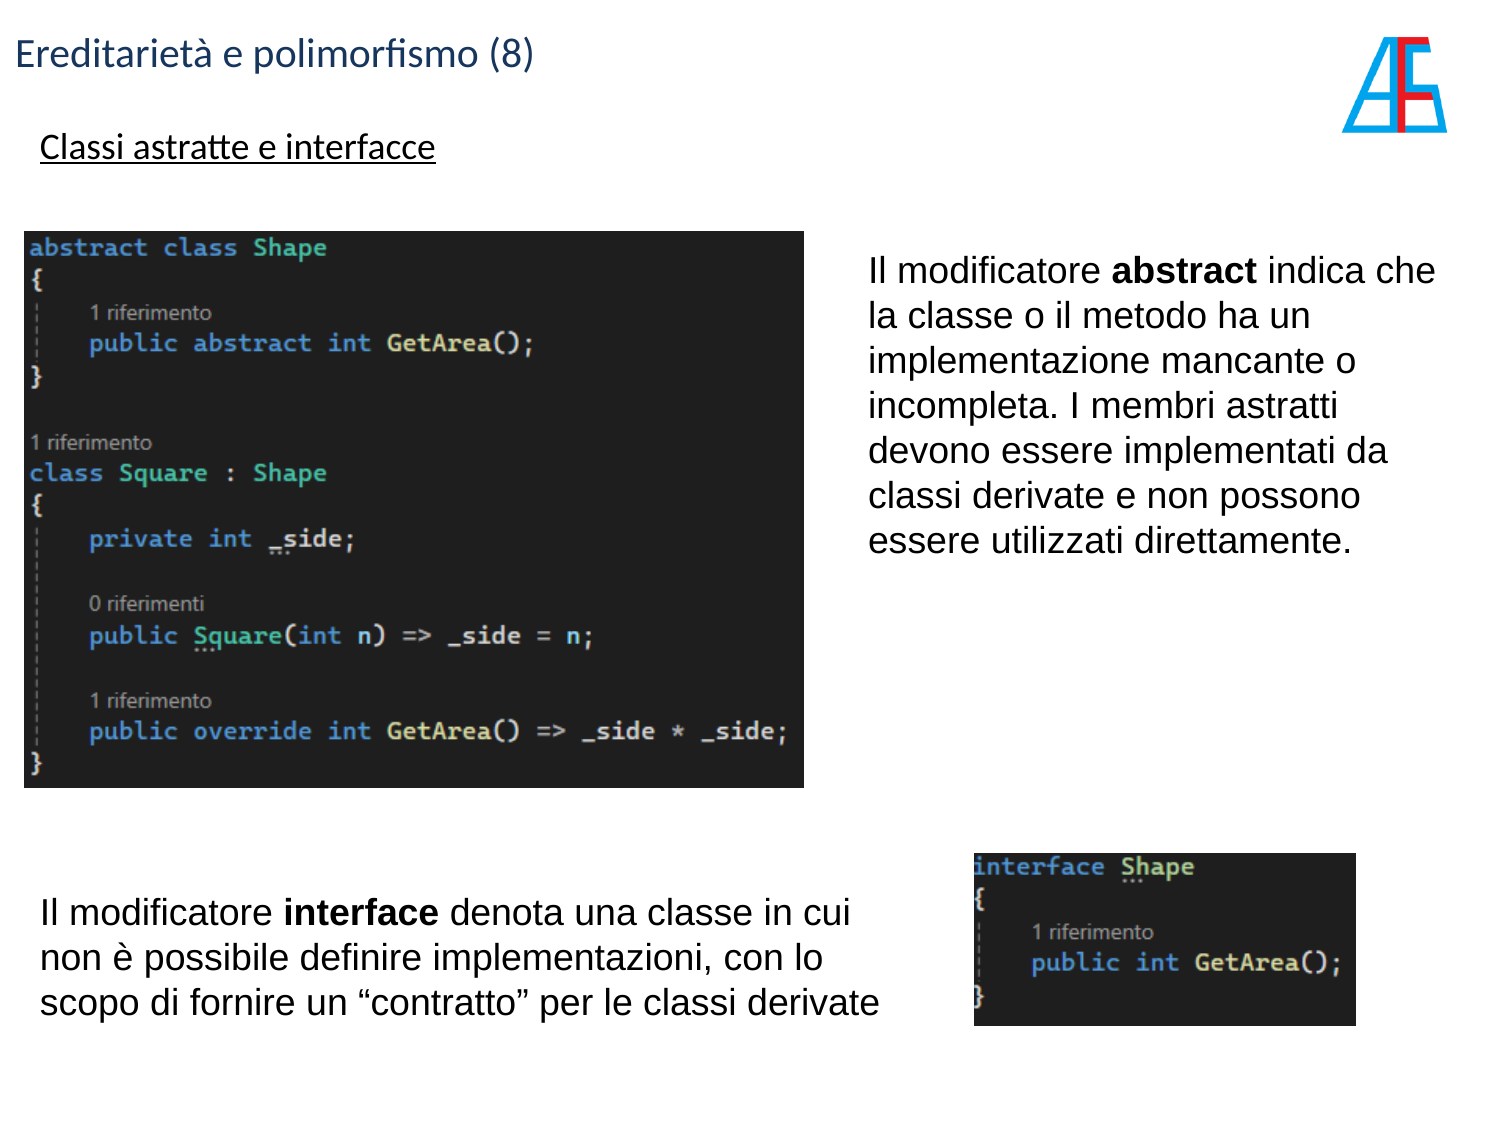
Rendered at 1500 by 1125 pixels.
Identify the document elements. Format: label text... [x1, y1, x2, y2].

text_box Ereditarietà e polimorfismo (8) [0, 0, 574, 102]
text_box Il modificatore interface denota una classe in cui non è possibile definire implementazioni, con lo scopo di fornire un “contratto” per le classi derivate [24, 873, 910, 1039]
picture [1338, 25, 1450, 158]
text_box Classi astratte e interfacce [24, 114, 493, 175]
picture [24, 231, 804, 788]
picture [974, 853, 1356, 1026]
text_box Il modificatore abstract indica che la classe o il metodo ha un implementazione mancante o incompleta. I membri astratti devono essere implementati da classi derivate e non possono essere utilizzati direttamente. [853, 231, 1477, 577]
